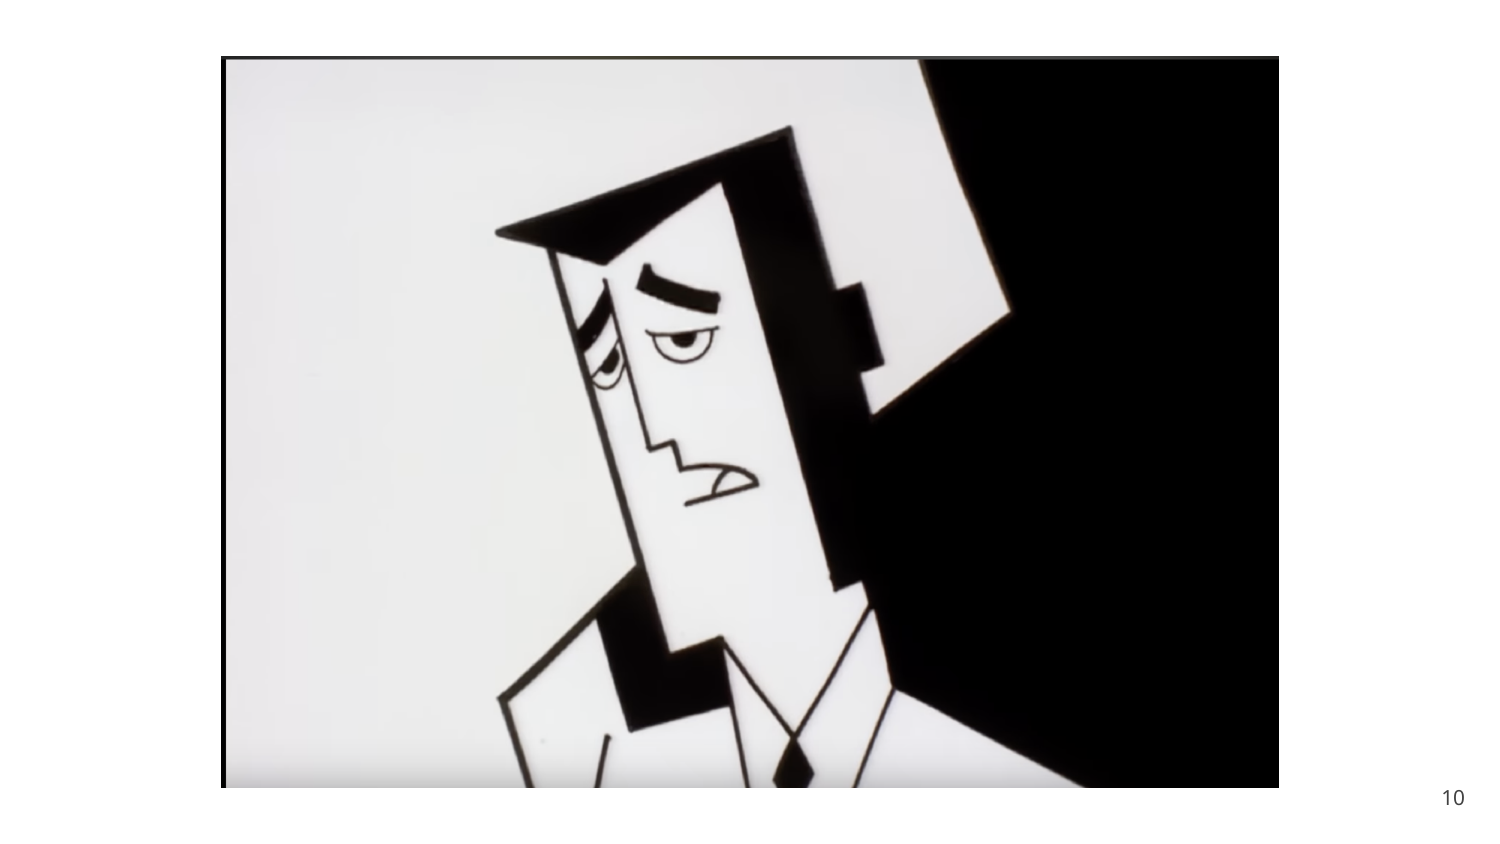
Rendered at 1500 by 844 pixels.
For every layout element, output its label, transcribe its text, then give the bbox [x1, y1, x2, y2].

picture [220, 56, 1280, 788]
slide_number ‹#› [1389, 764, 1480, 830]
